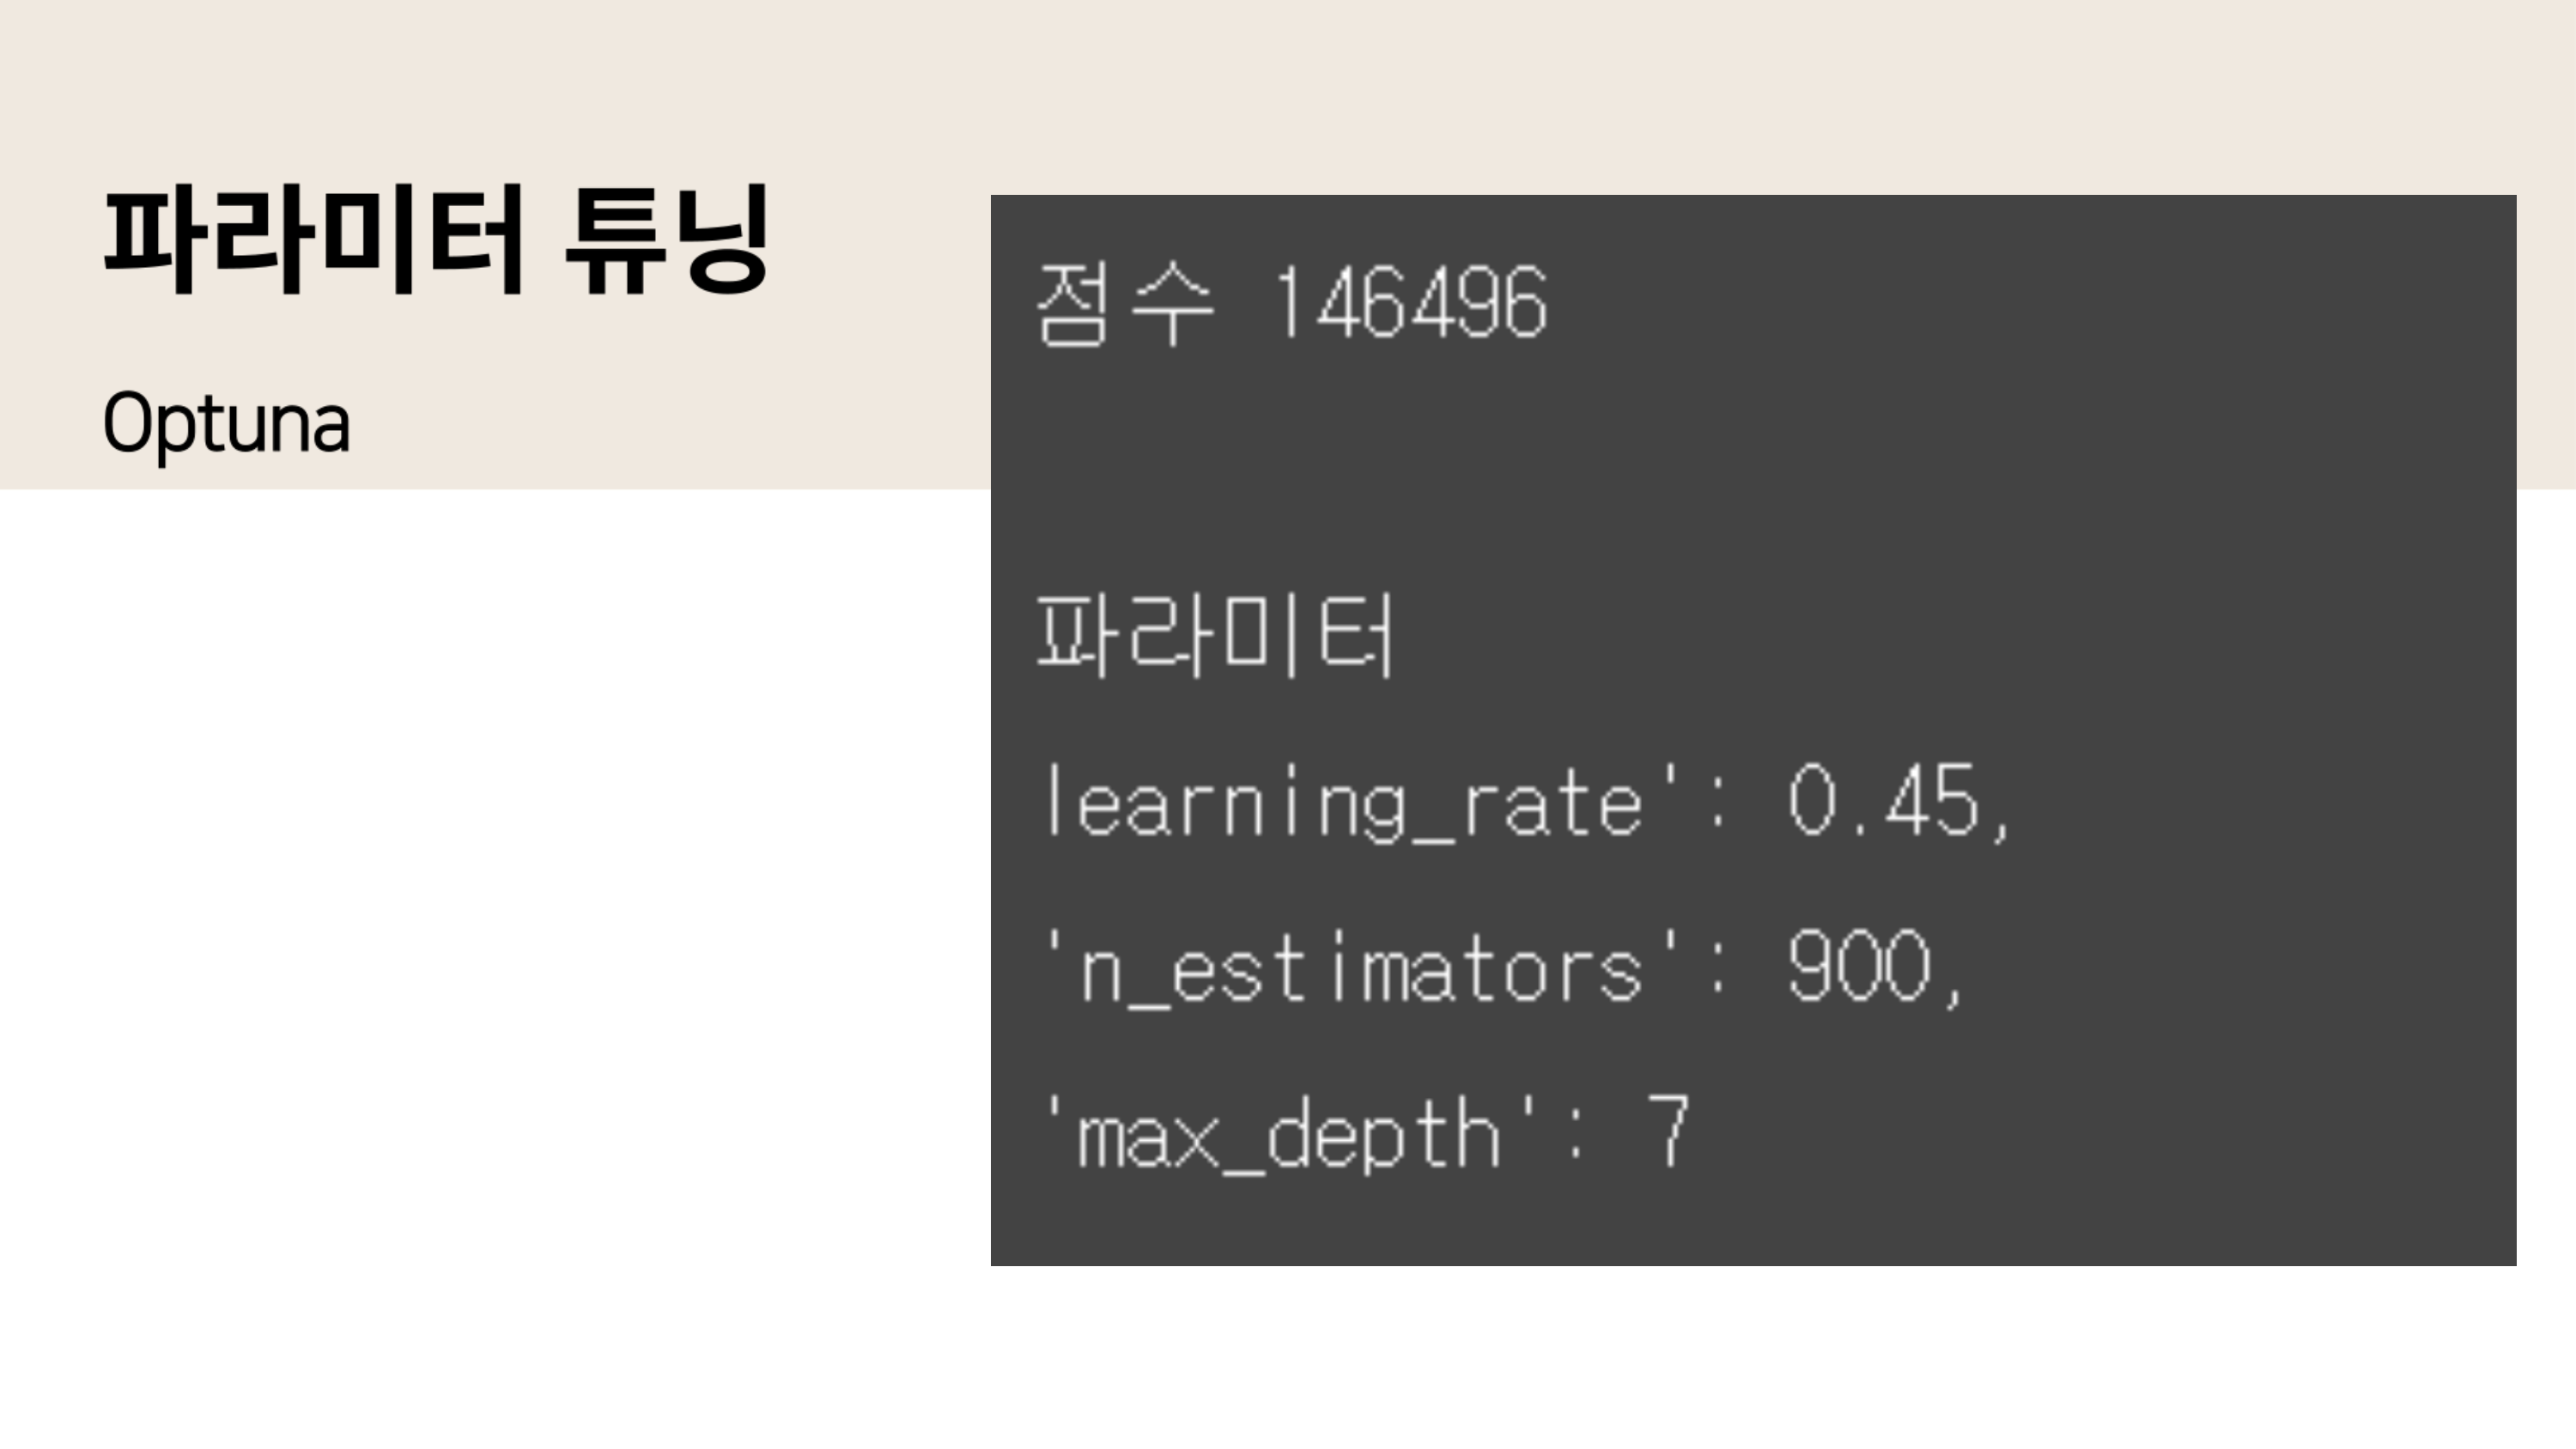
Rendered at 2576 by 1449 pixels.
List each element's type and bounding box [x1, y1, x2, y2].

picture [0, 0, 2576, 1270]
